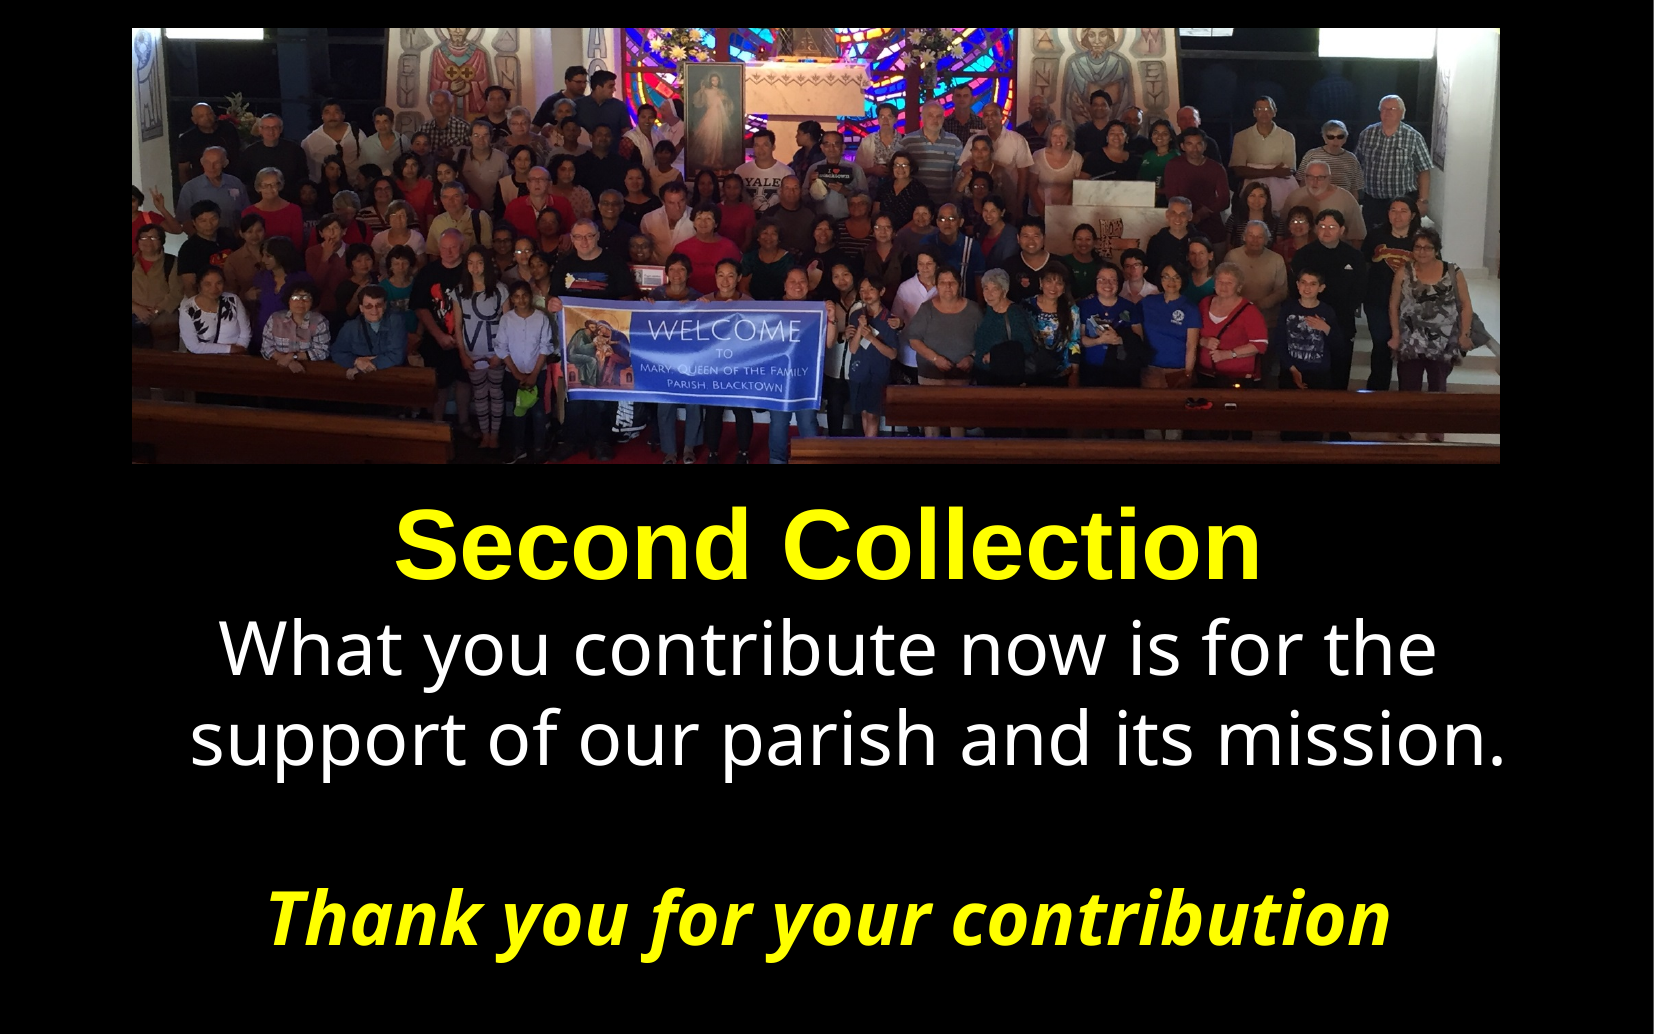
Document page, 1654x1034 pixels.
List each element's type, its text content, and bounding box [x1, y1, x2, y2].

picture [115, 27, 1501, 465]
text_box Second Collection What you contribute now is for the support of our parish and its mission. Thank you for your contribution [59, 472, 1583, 1004]
